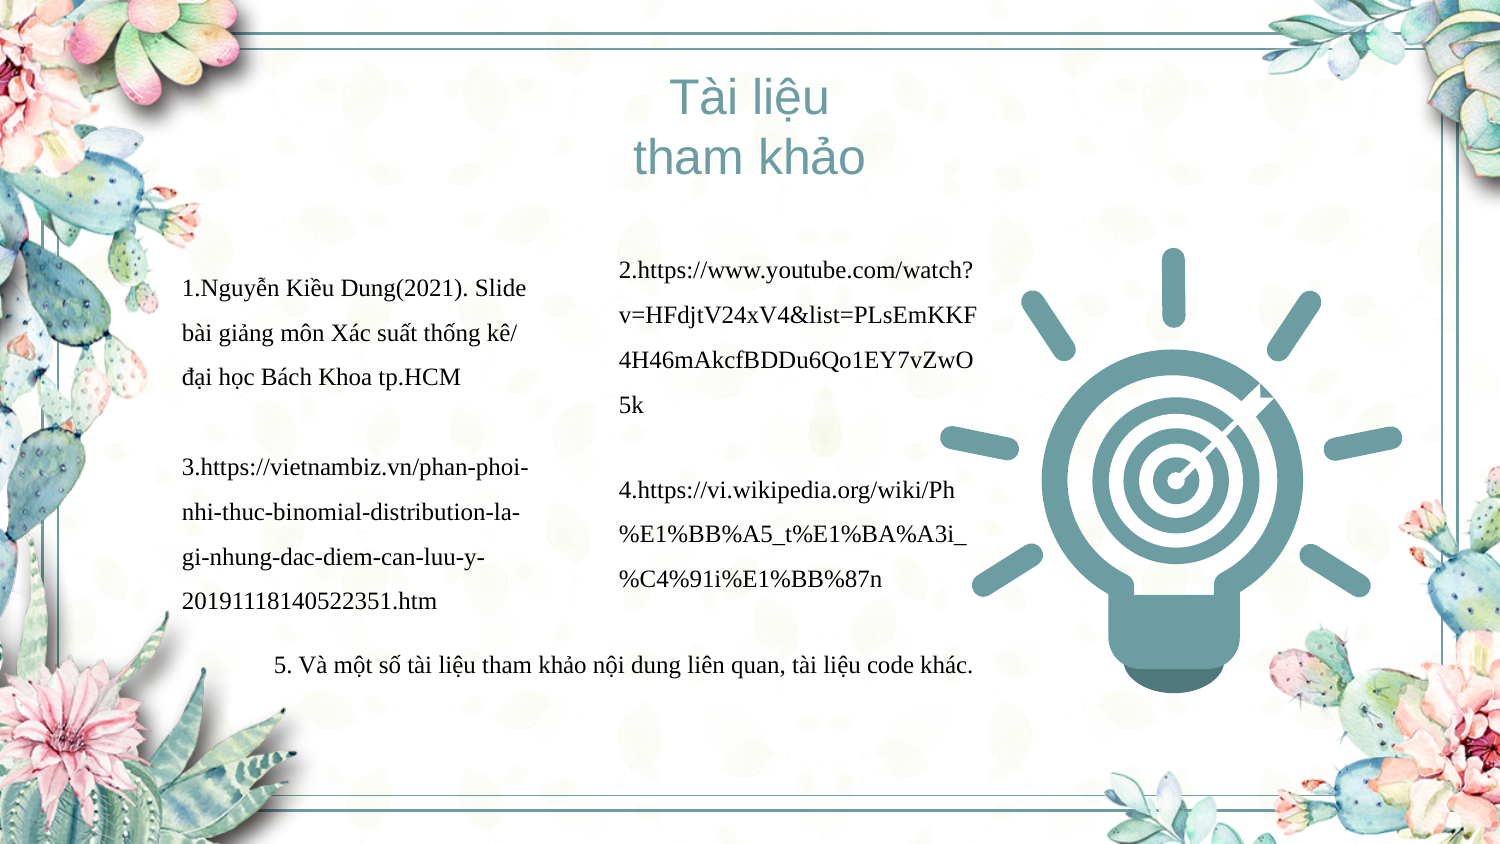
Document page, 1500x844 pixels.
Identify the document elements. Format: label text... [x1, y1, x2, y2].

text_box 1.Nguyễn Kiều Dung(2021). Slide bài giảng môn Xác suất thống kê/ đại học Bách Khoa tp.HCM [167, 248, 557, 399]
text_box 2.https://www.youtube.com/watch?v=HFdjtV24xV4&list=PLsEmKKF4H46mAkcfBDDu6Qo1EY7vZwO5k [604, 231, 994, 426]
text_box Tài liệu tham khảo [617, 56, 883, 192]
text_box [939, 247, 1404, 694]
text_box 4.https://vi.wikipedia.org/wiki/Ph%E1%BB%A5_t%E1%BA%A3i_%C4%91i%E1%BB%87n [604, 450, 939, 601]
text_box 5. Và một số tài liệu tham khảo nội dung liên quan, tài liệu code khác. [259, 641, 939, 687]
picture [0, 0, 1500, 844]
text_box 3.https://vietnambiz.vn/phan-phoi-nhi-thuc-binomial-distribution-la-gi-nhung-dac-diem-can-luu-y-20191118140522351.htm [167, 428, 557, 623]
